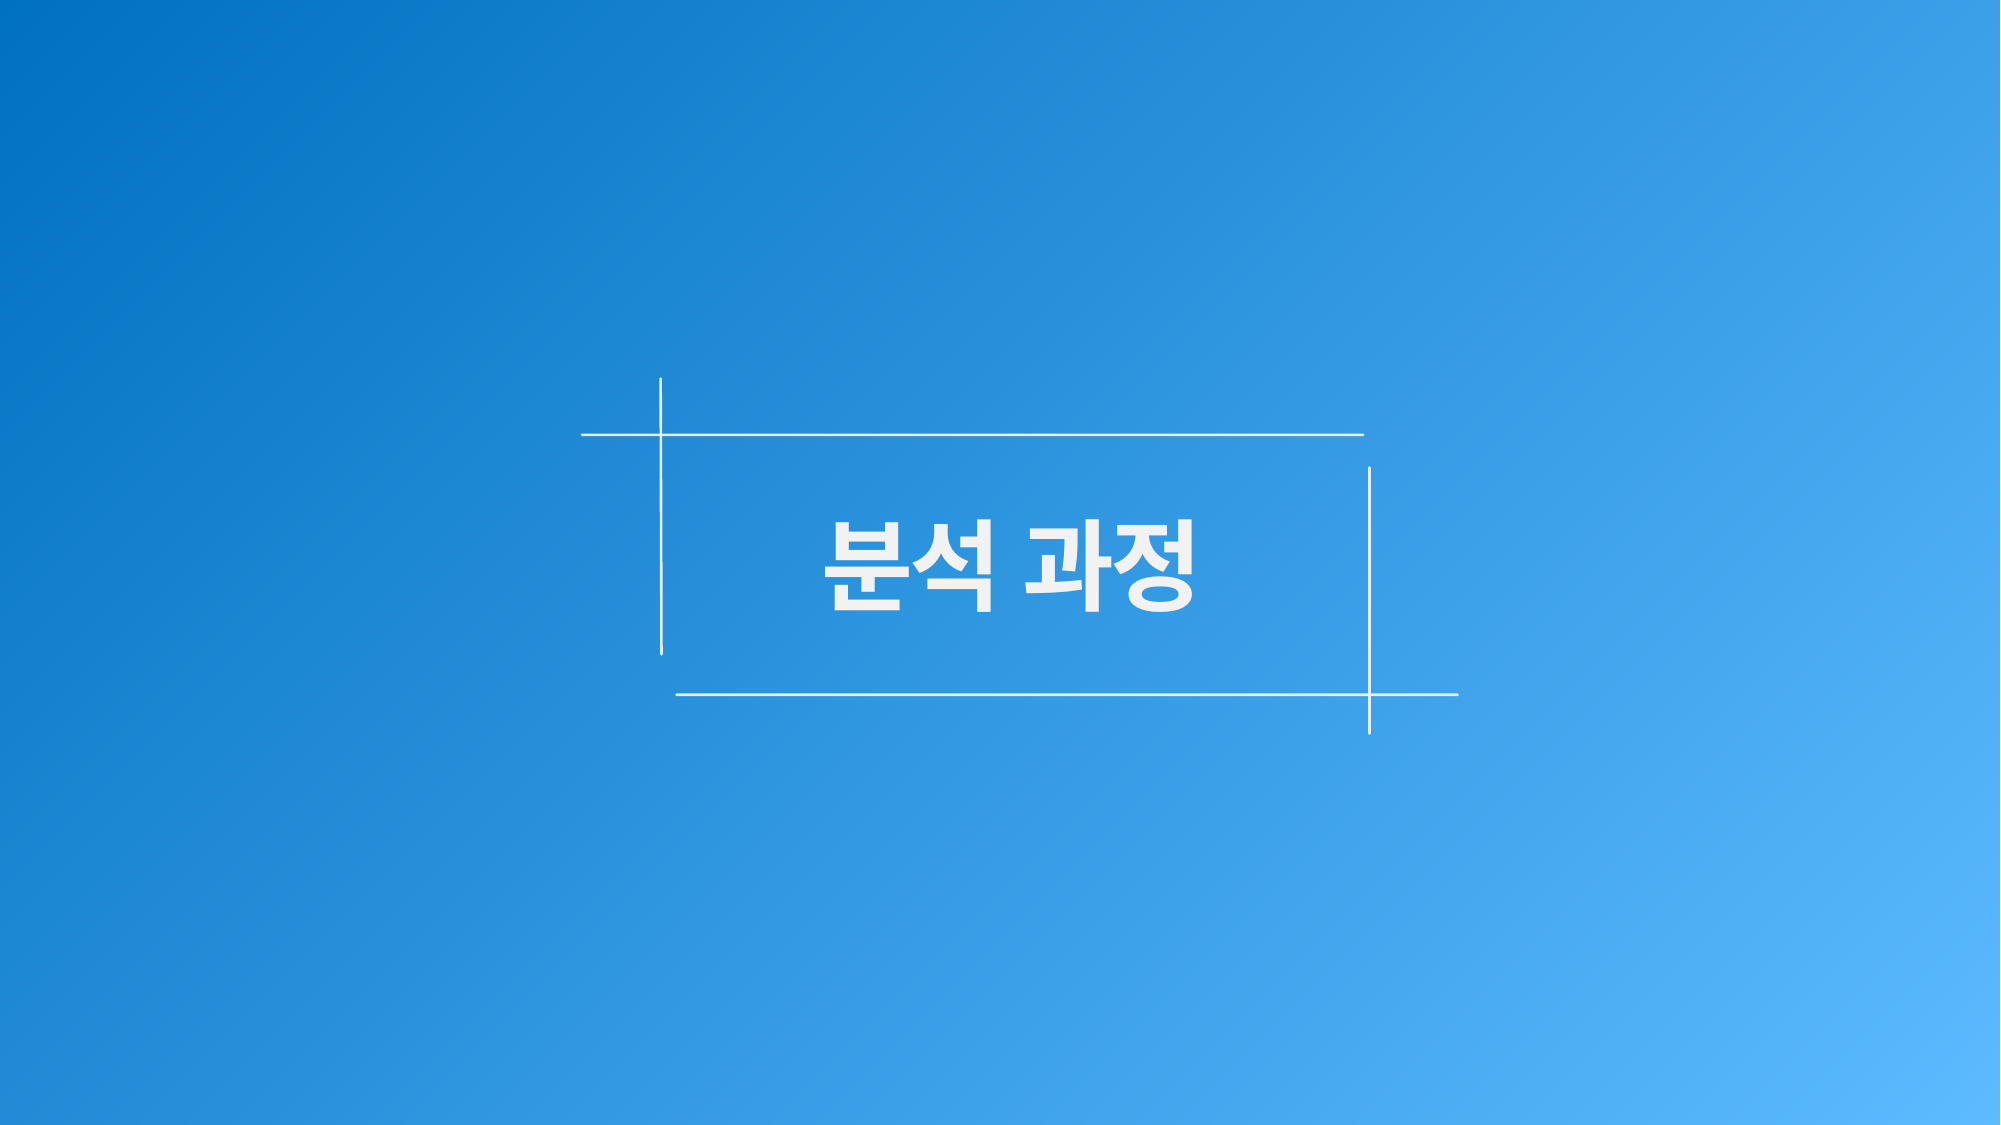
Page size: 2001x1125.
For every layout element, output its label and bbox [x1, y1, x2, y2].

text_box [581, 378, 1458, 734]
